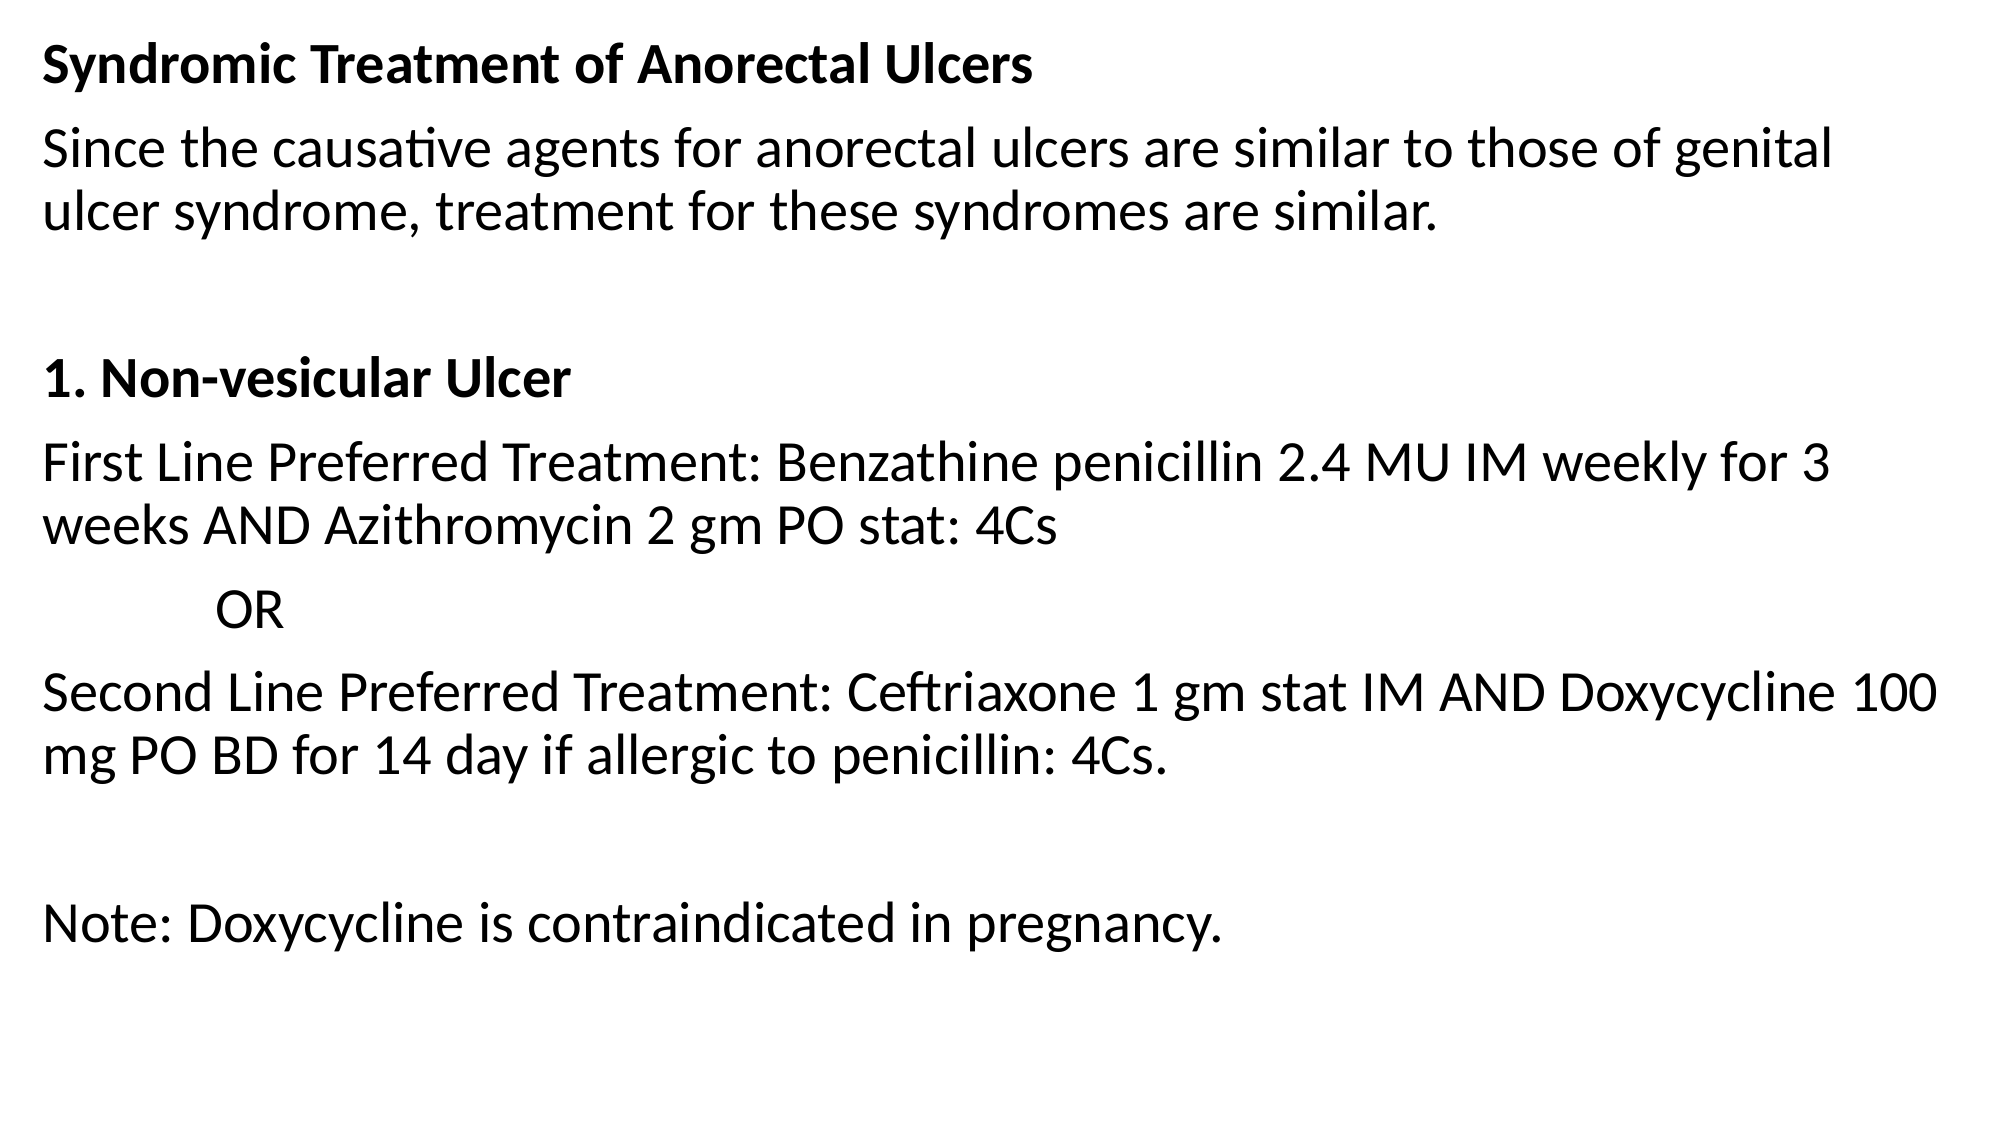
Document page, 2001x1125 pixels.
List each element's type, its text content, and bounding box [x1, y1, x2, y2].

list Syndromic Treatment of Anorectal Ulcers Since the causative agents for anorectal ulcers are similar to those of genital ulcer syndrome, treatment for these syndromes are similar. 1. Non-vesicular Ulcer First Line Preferred Treatment: Benzathine penicillin 2.4 MU IM weekly for 3 weeks AND Azithromycin 2 gm PO stat: 4Cs OR Second Line Preferred Treatment: Ceftriaxone 1 gm stat IM AND Doxycycline 100 mg PO BD for 14 day if allergic to penicillin: 4Cs. Note: Doxycycline is contraindicated in pregnancy. [27, 25, 1971, 1106]
